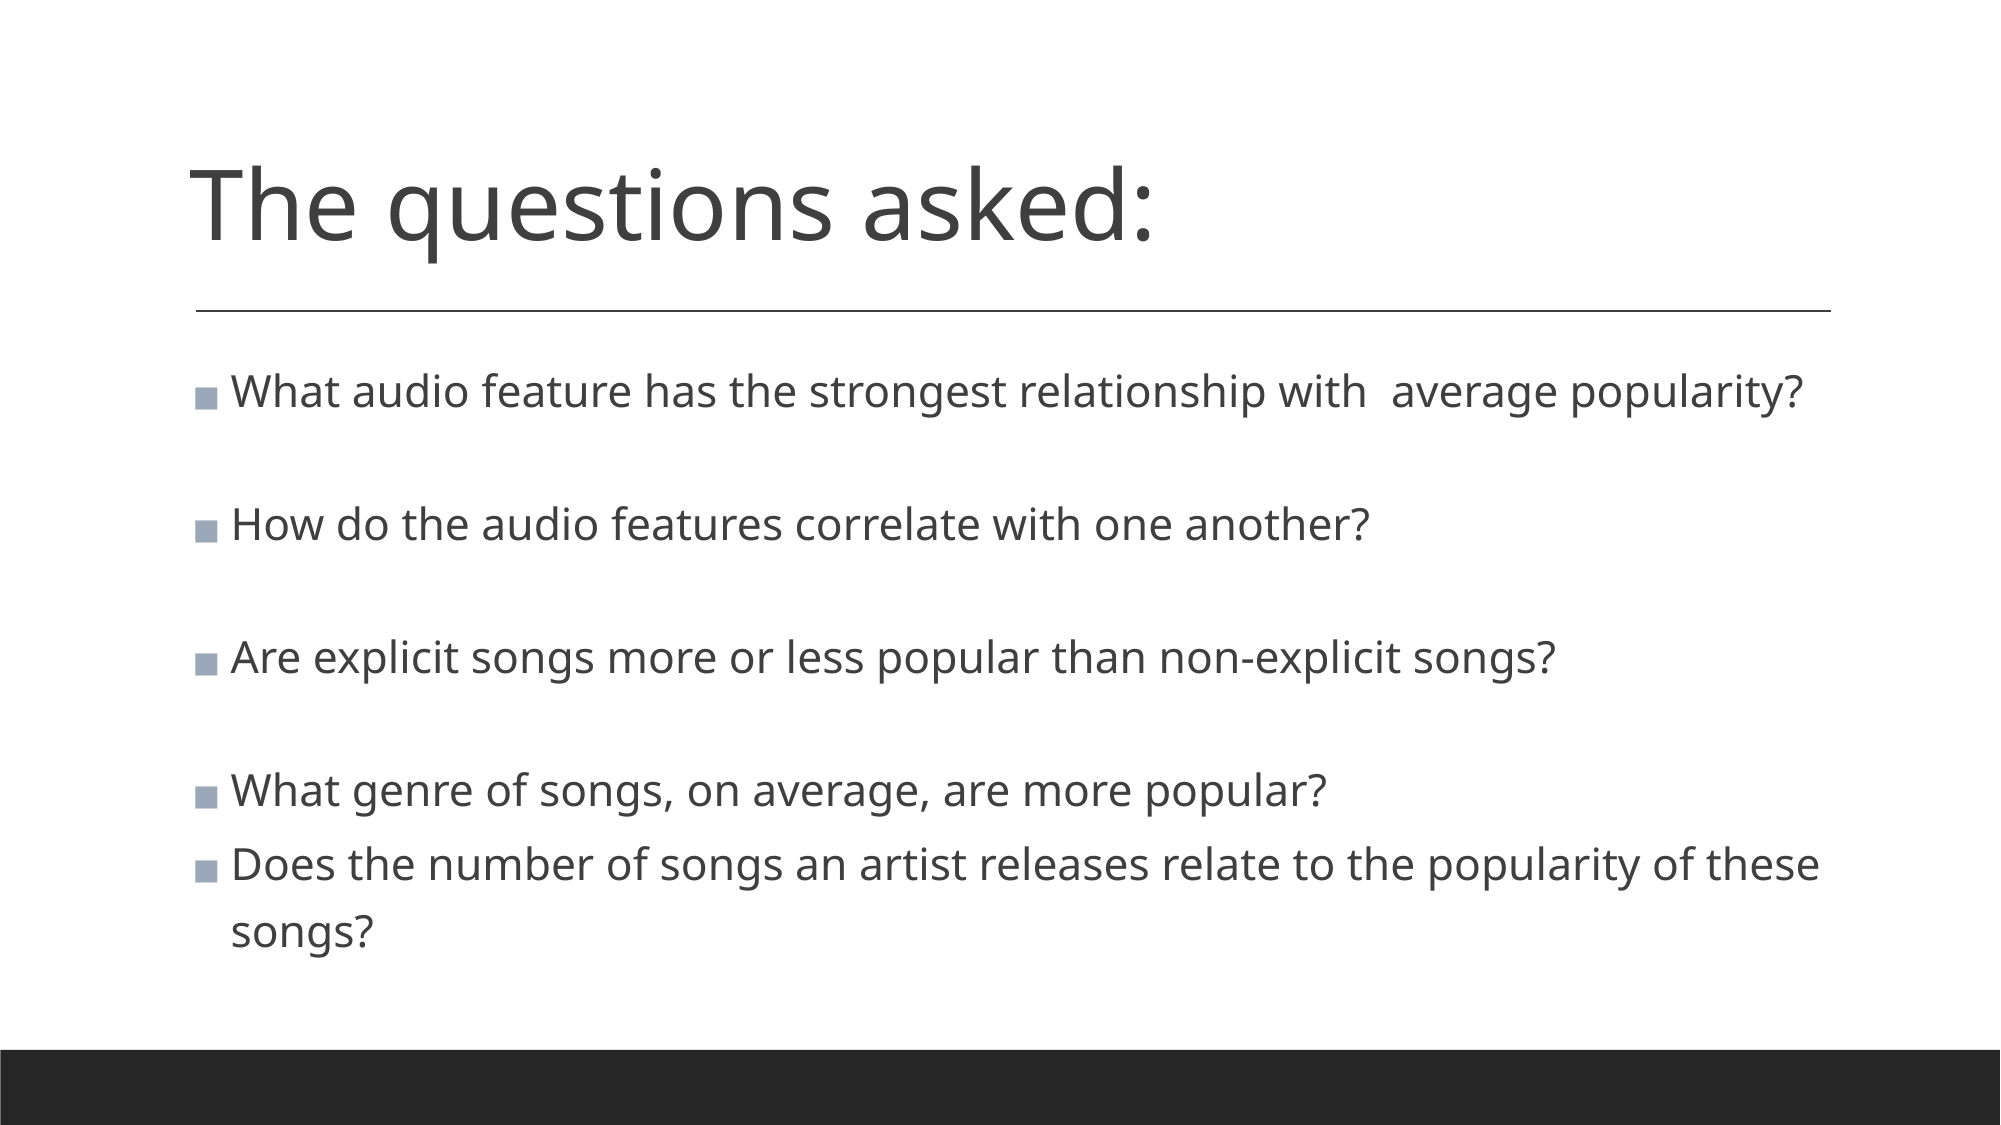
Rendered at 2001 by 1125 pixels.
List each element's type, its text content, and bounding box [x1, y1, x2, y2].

list What audio feature has the strongest relationship with average popularity? How do the audio features correlate with one another? Are explicit songs more or less popular than non-explicit songs? What genre of songs, on average, are more popular? Does the number of songs an artist releases relate to the popularity of these songs? [180, 346, 1830, 1033]
title The questions asked: [174, 121, 1825, 273]
